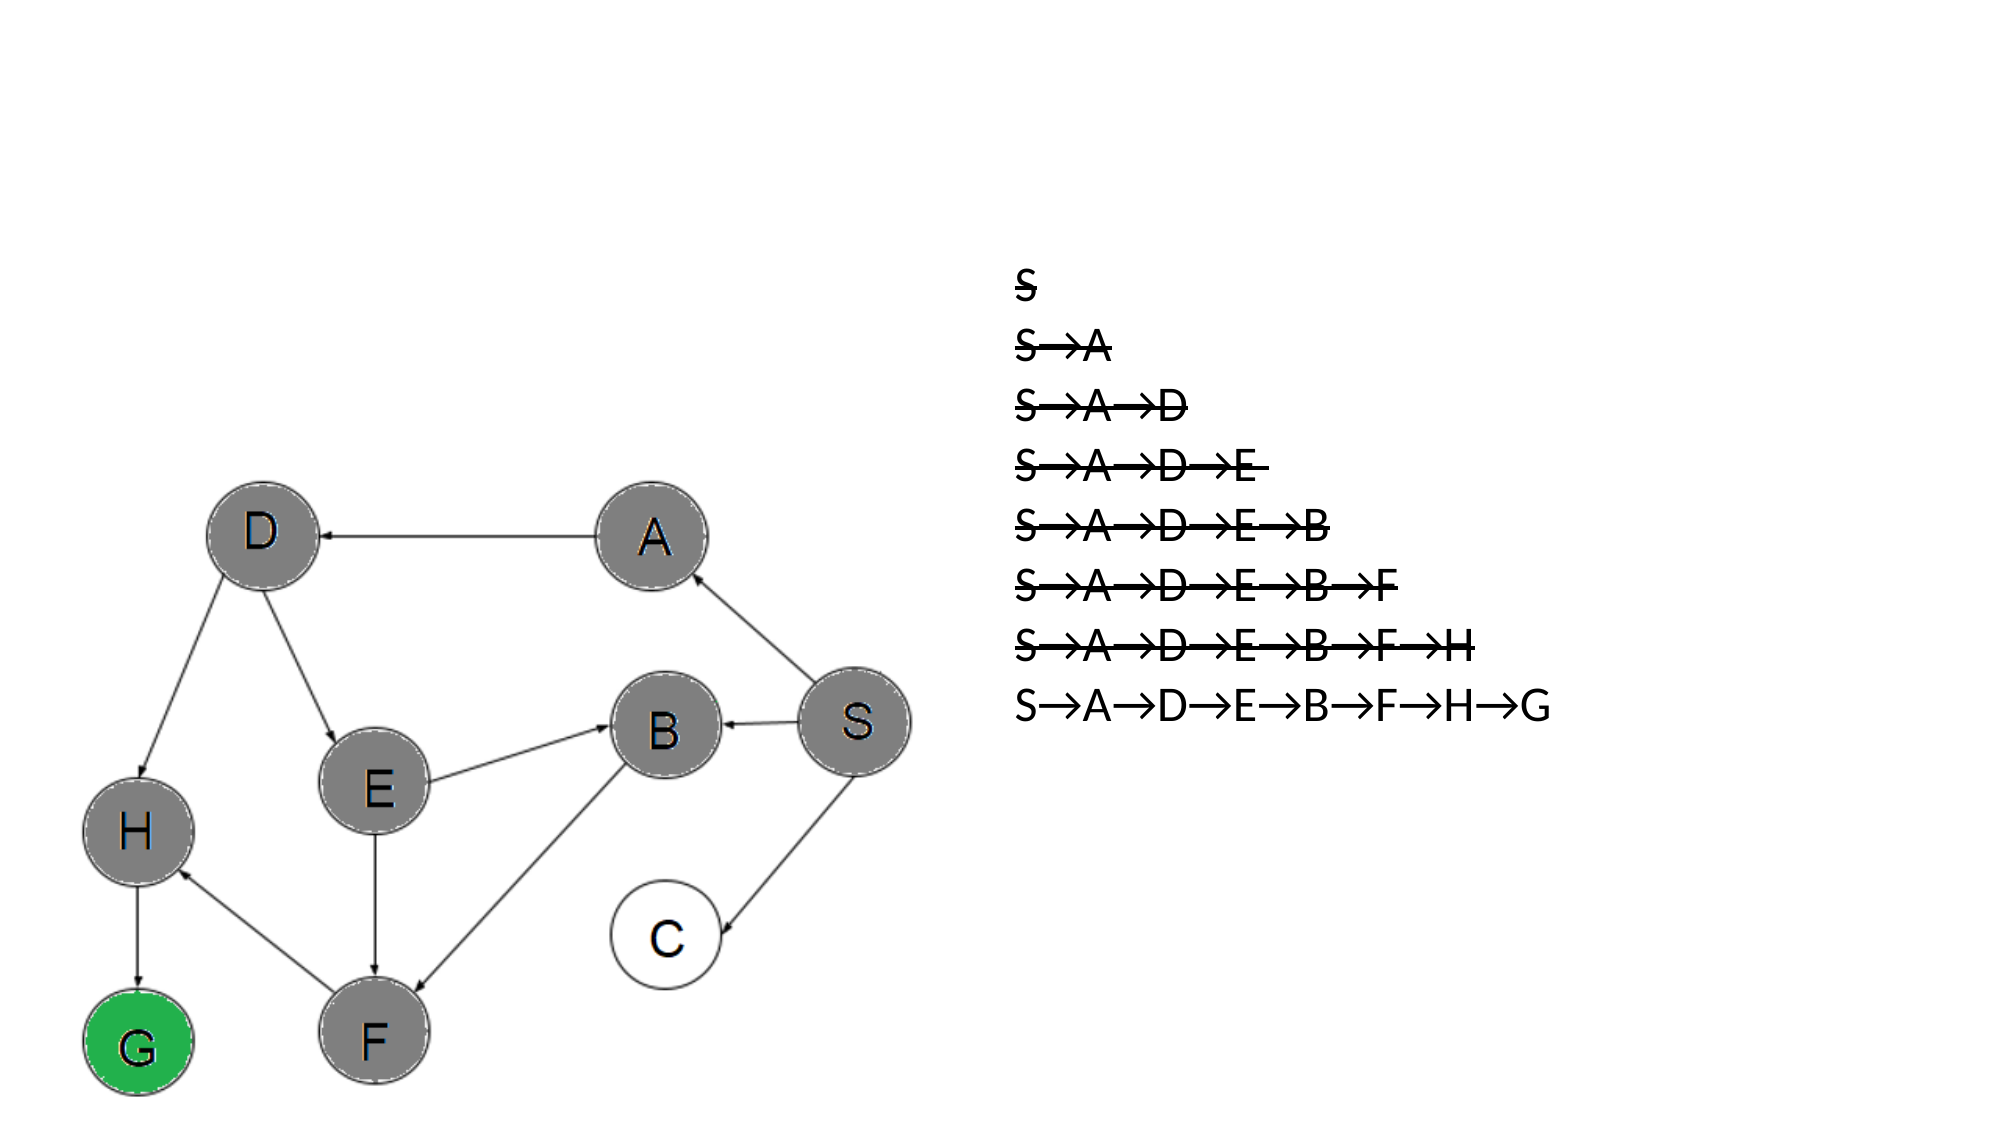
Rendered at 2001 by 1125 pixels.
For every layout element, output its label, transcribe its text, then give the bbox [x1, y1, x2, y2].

text_box S S→A S→A→D S→A→D→E S→A→D→E→B S→A→D→E→B→F S→A→D→E→B→F→H S→A→D→E→B→F→H→G [999, 244, 1881, 740]
picture [0, 446, 927, 1125]
